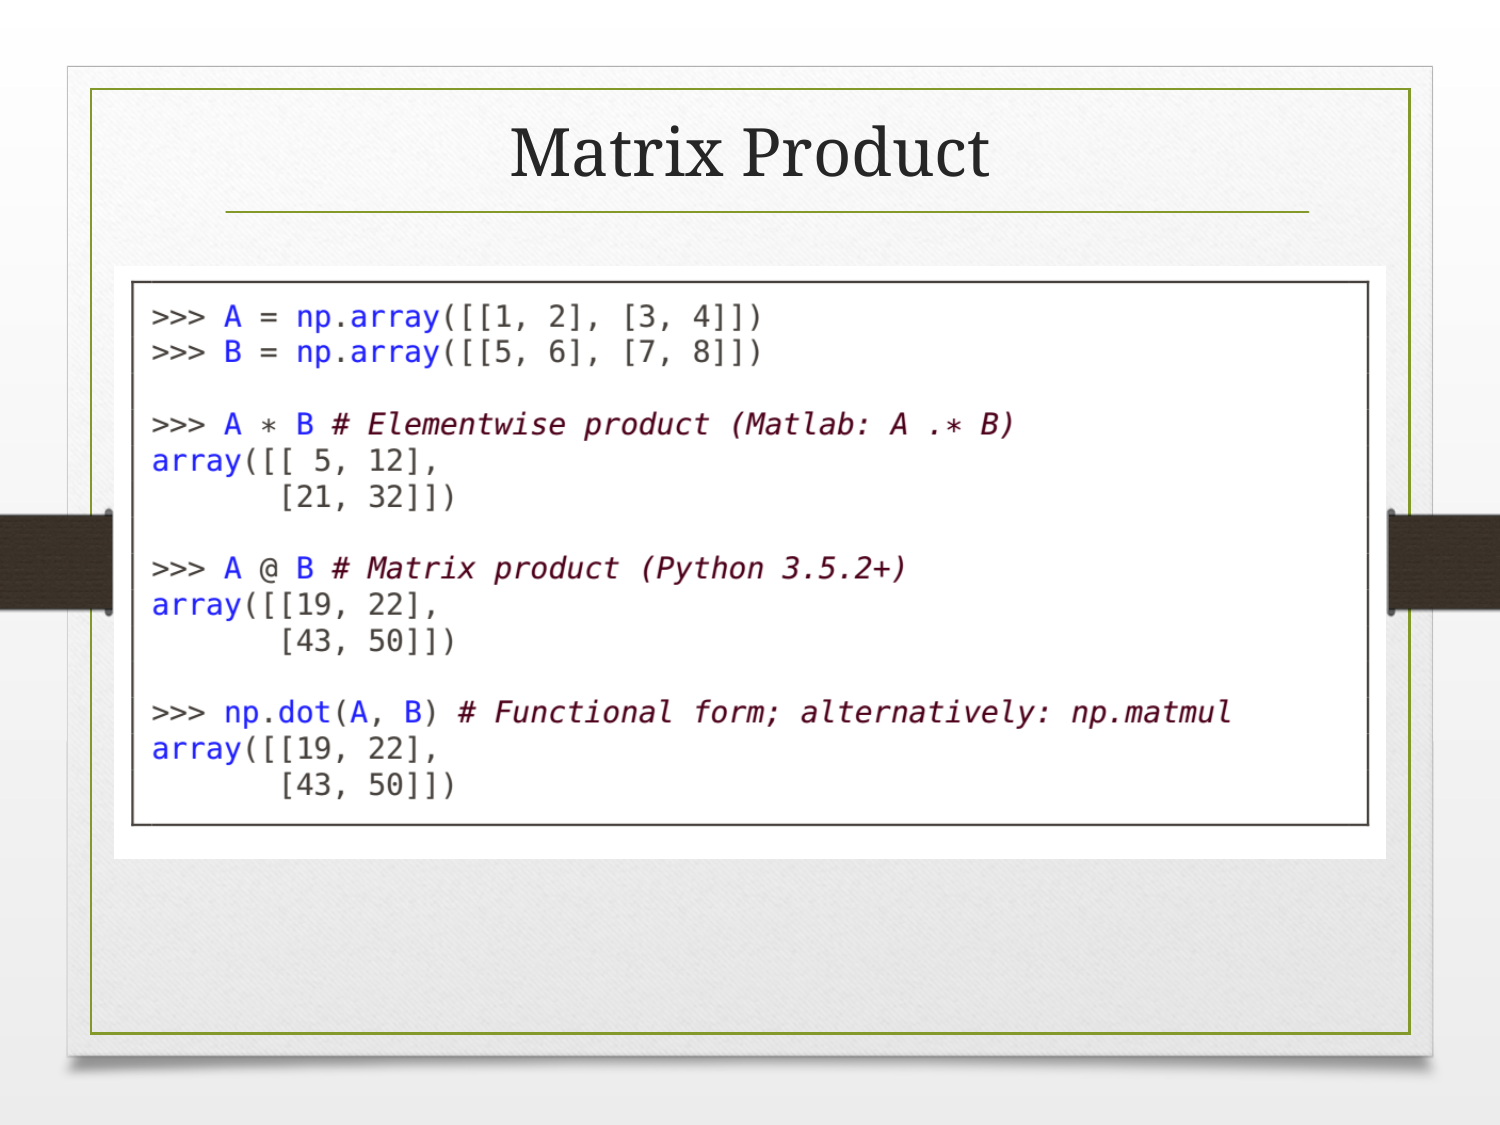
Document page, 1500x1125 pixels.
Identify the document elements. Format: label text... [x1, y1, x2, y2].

title Matrix Product [193, 102, 1309, 197]
picture [0, 0, 1500, 1125]
